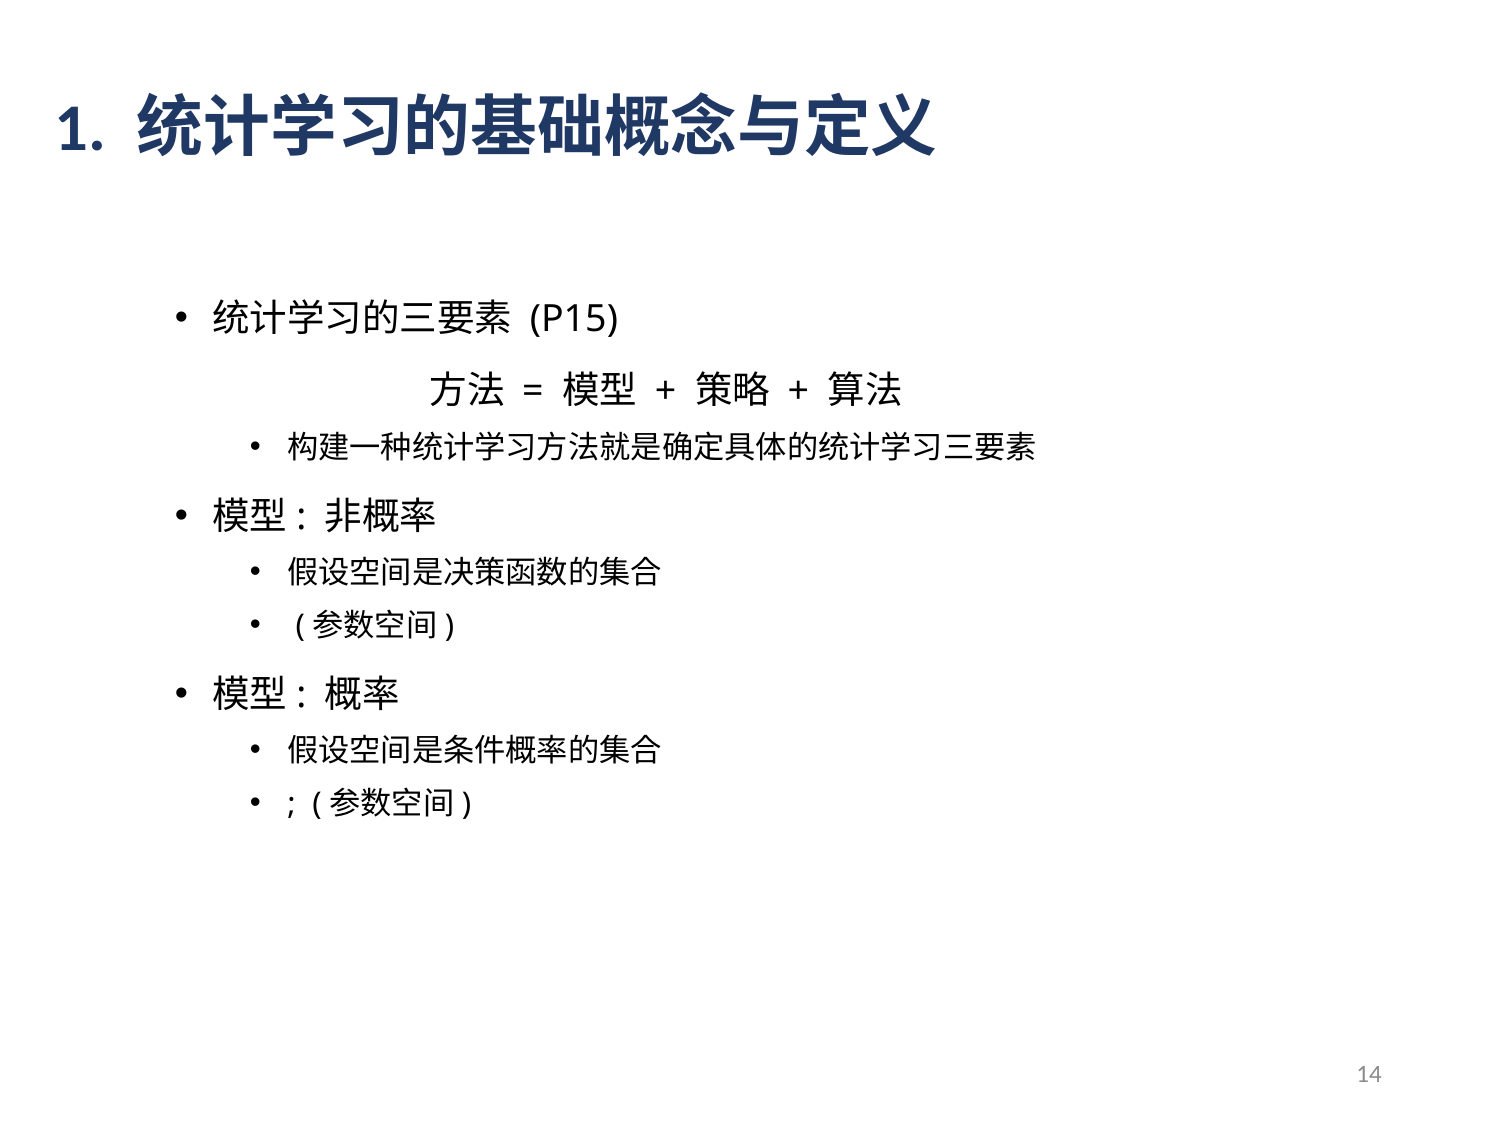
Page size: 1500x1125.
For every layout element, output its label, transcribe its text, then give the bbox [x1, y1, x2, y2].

title 1. 统计学习的基础概念与定义 [39, 47, 1334, 211]
slide_number 14 [1059, 1042, 1397, 1103]
text_box [125, 320, 1148, 443]
